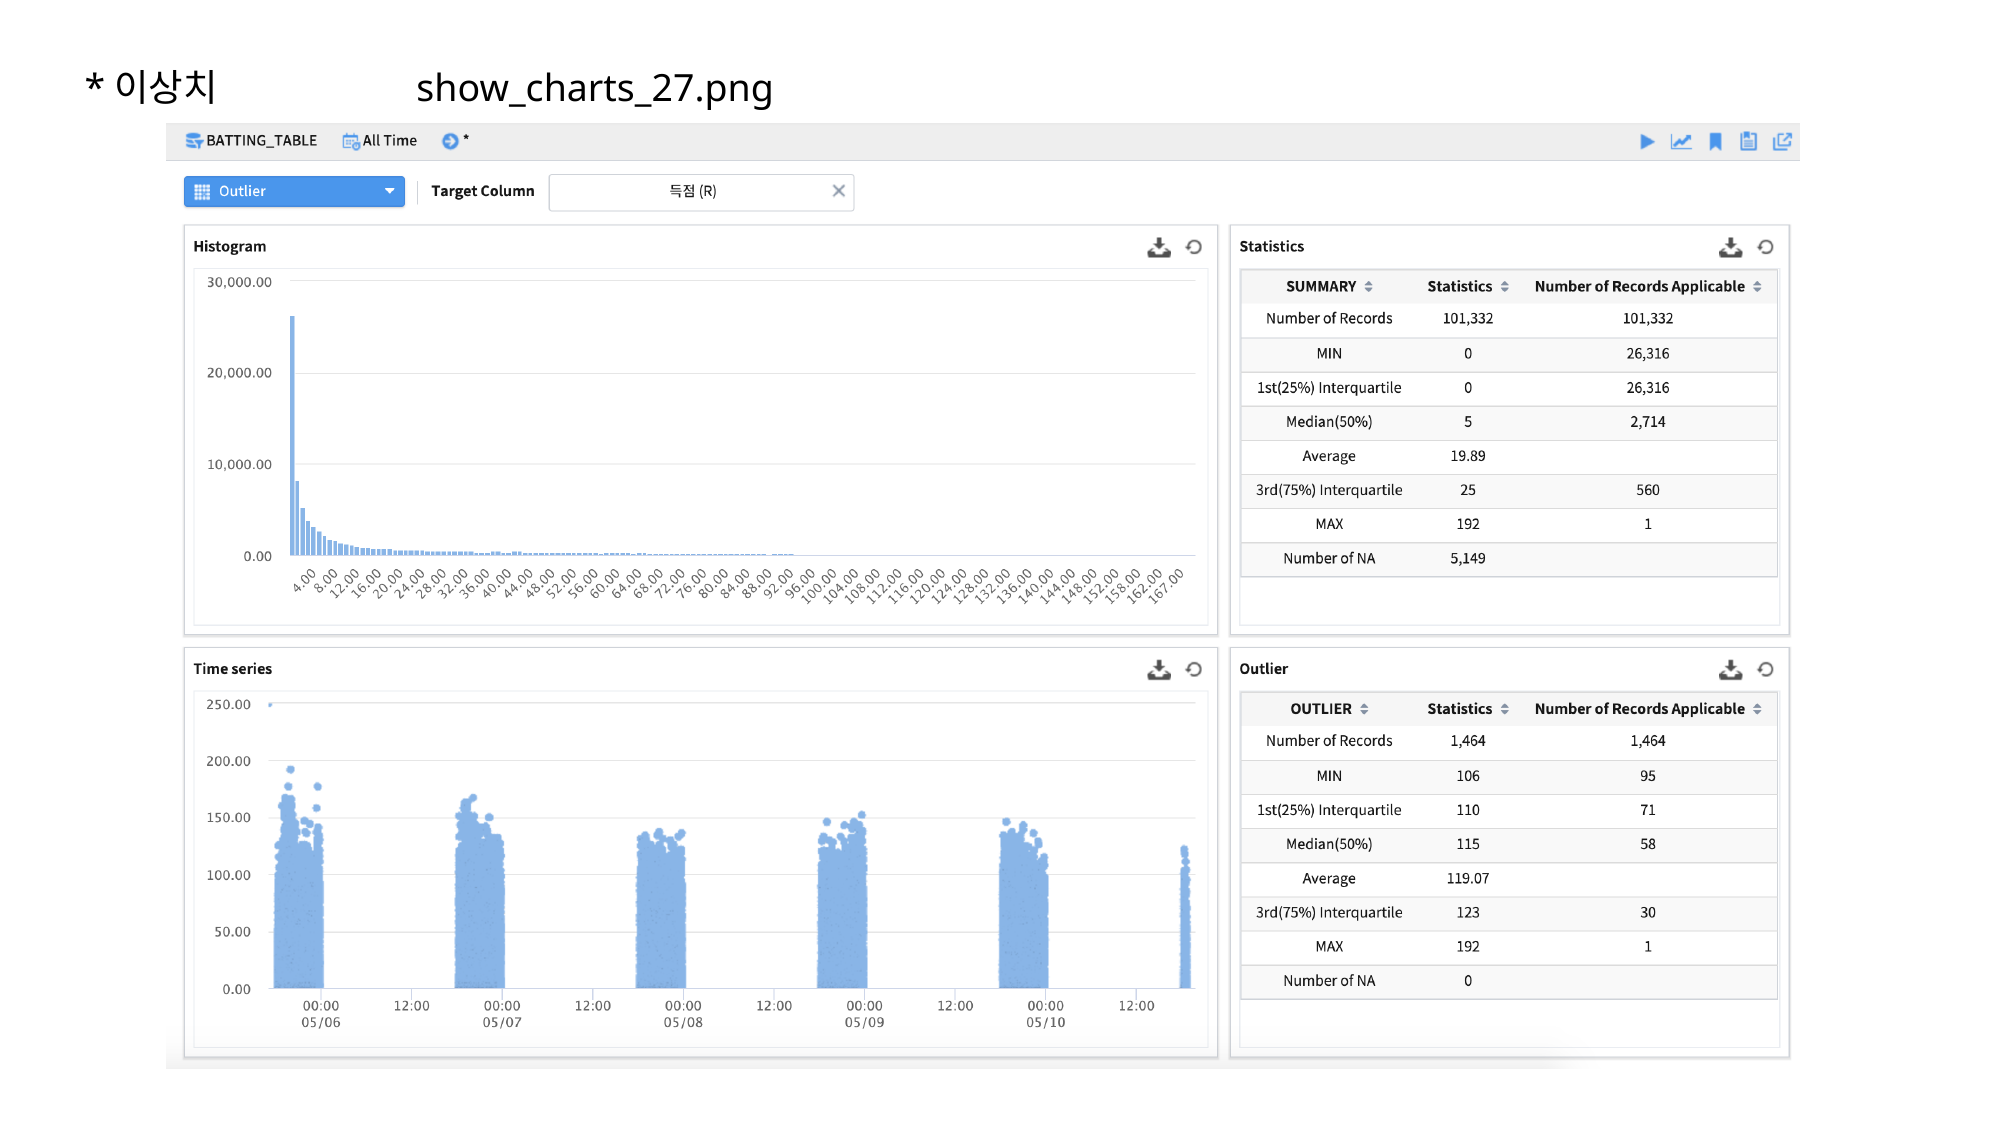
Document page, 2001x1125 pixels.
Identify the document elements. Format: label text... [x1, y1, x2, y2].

picture [166, 123, 1800, 1069]
text_box show_charts_27.png [401, 56, 918, 116]
text_box *이상치 [69, 56, 359, 116]
